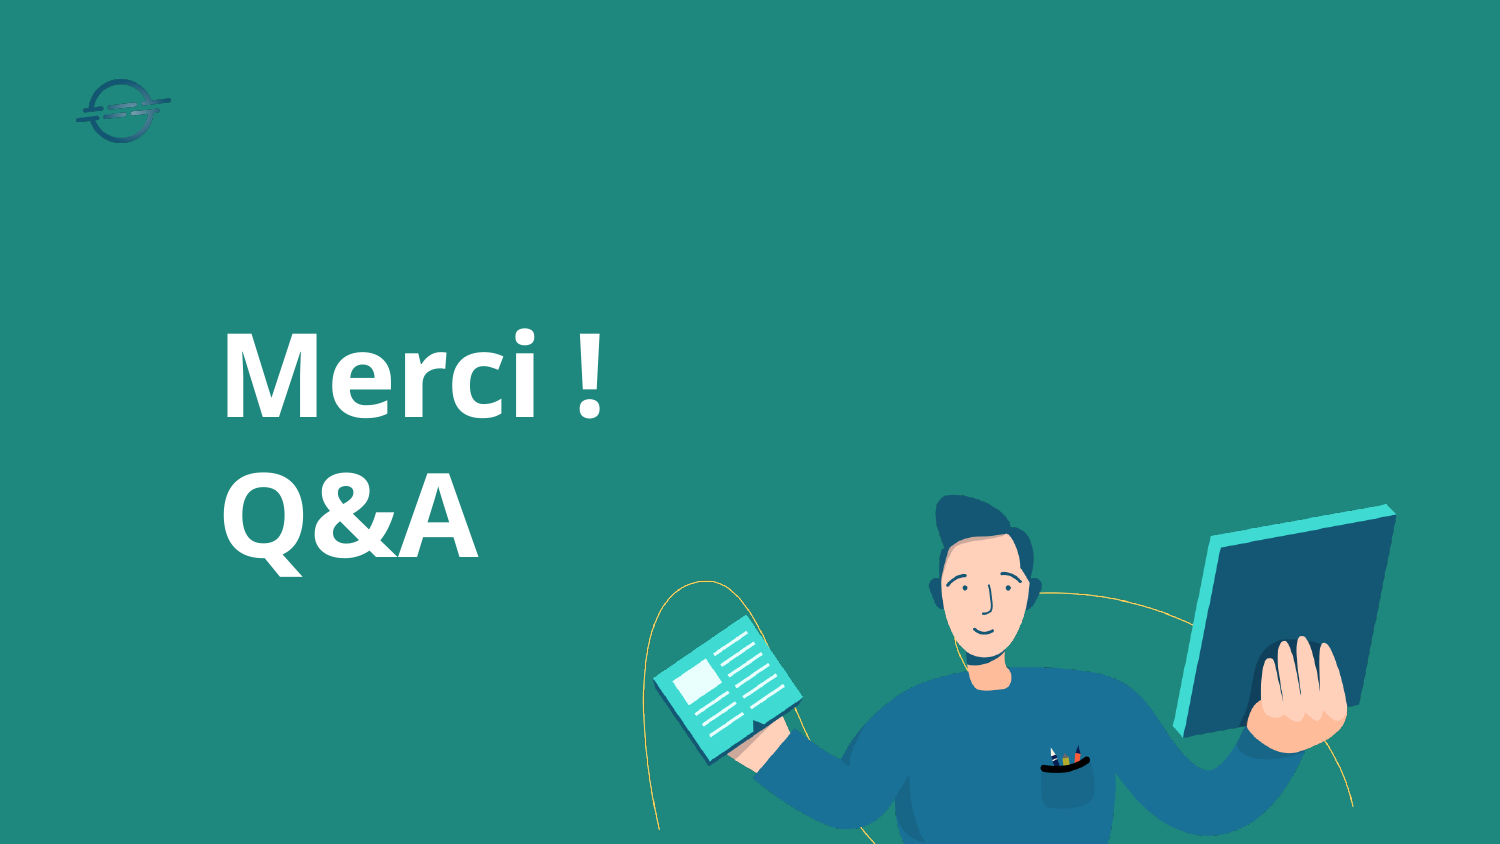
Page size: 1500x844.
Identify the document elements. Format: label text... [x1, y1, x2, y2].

title Merci ! Q&A [202, 285, 1075, 401]
picture [75, 78, 171, 143]
picture [642, 492, 1398, 844]
